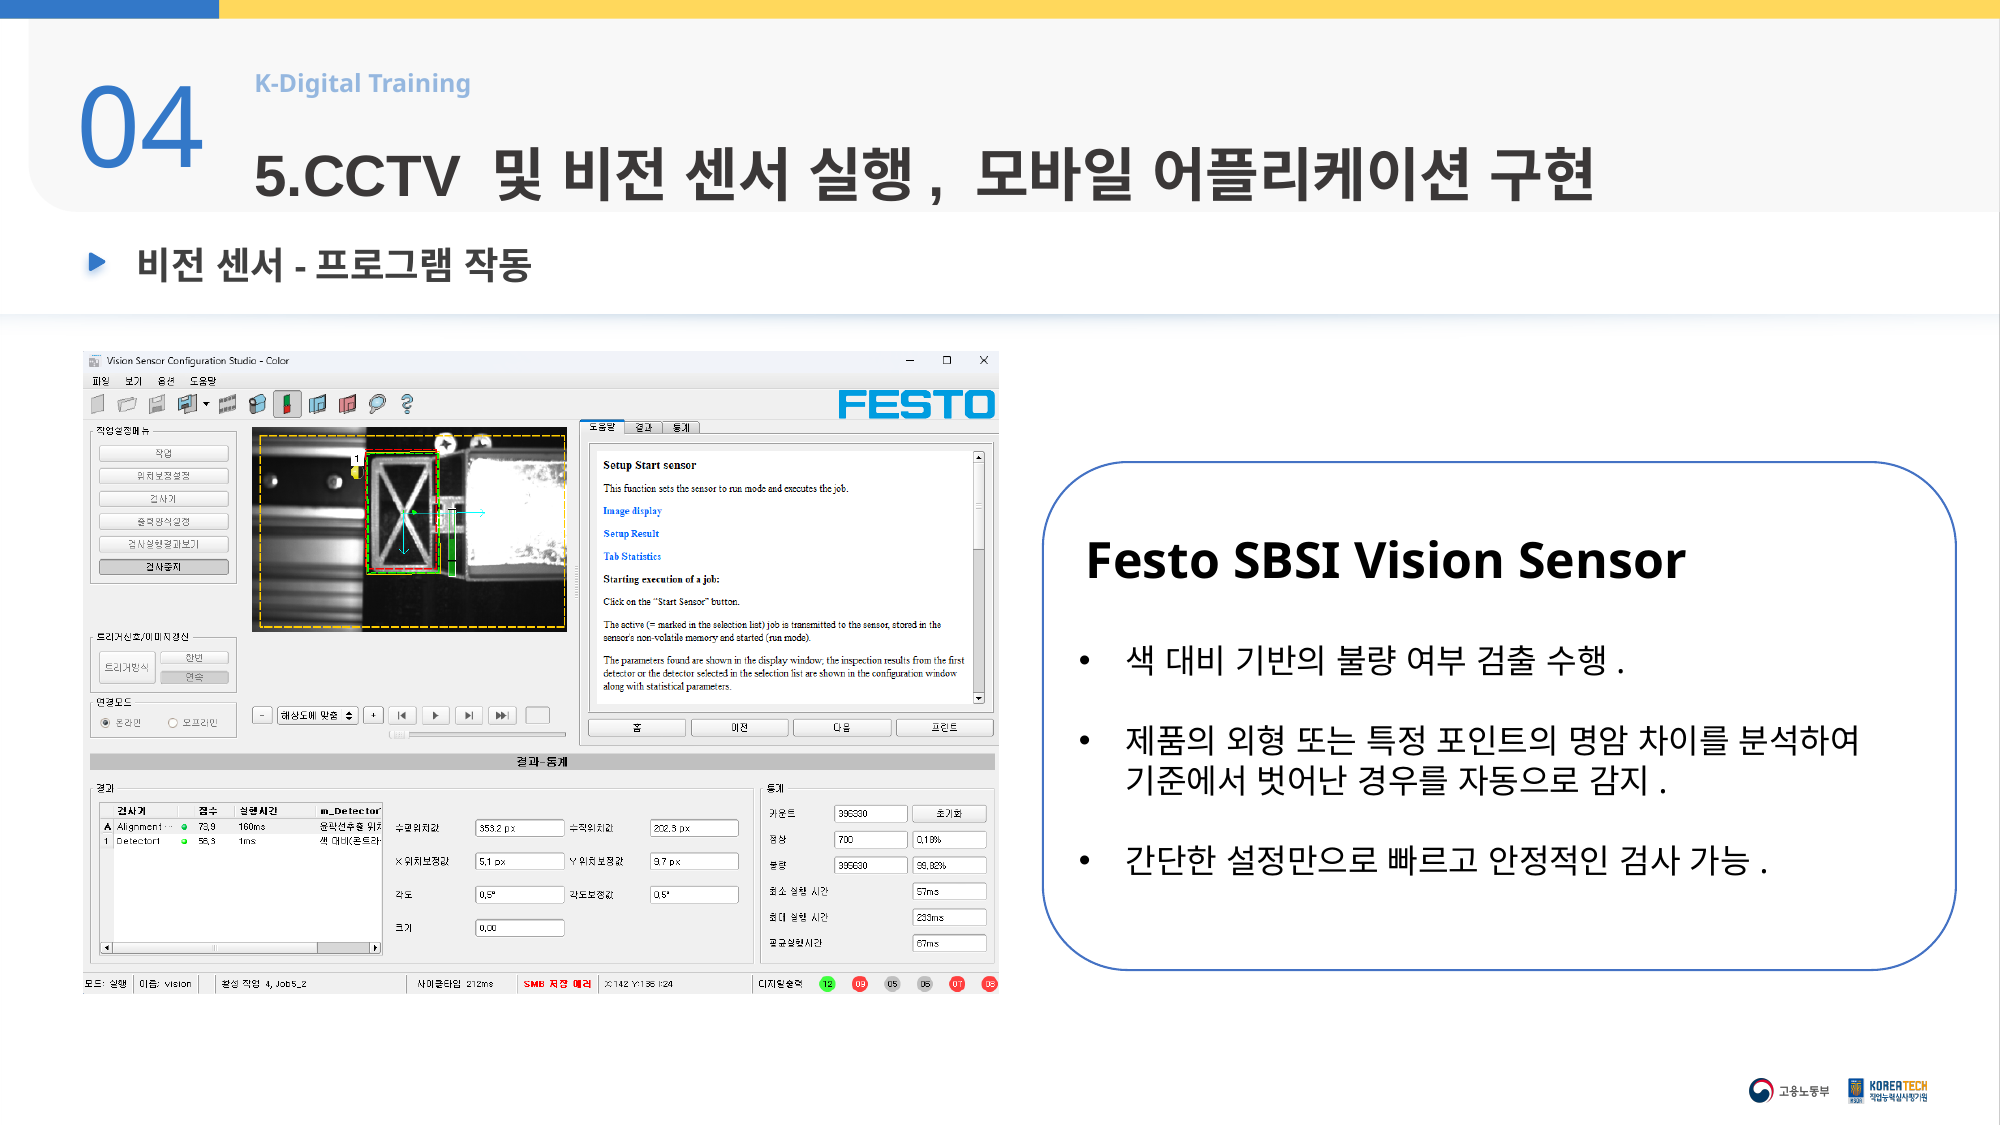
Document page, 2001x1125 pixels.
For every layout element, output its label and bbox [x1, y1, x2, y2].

text_box [88, 234, 1816, 296]
text_box [61, 54, 1774, 218]
picture [0, 0, 2000, 1125]
text_box [1749, 1078, 1927, 1104]
